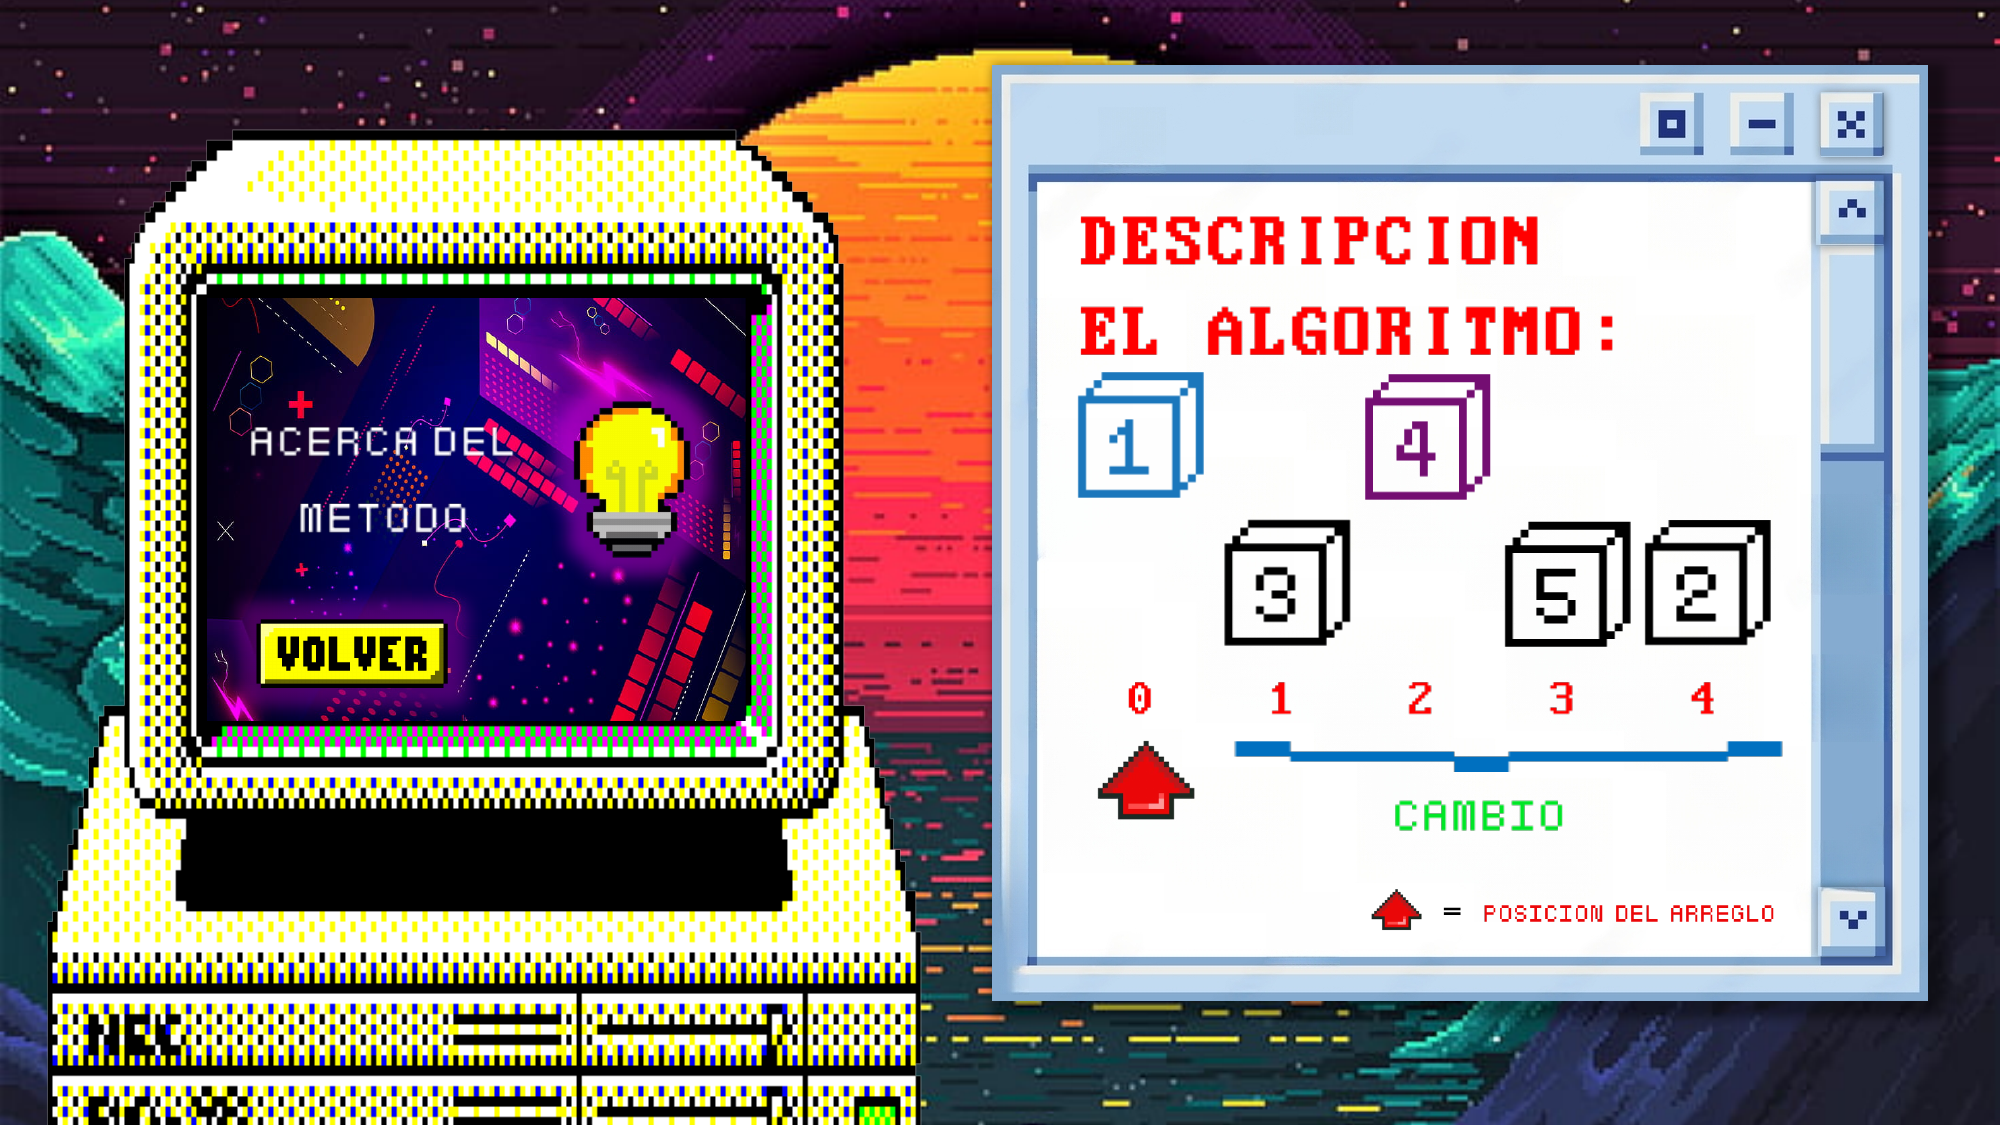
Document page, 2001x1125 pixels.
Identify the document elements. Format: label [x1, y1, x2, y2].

picture [0, 0, 2000, 1125]
text_box [206, 373, 699, 589]
text_box [1364, 876, 1512, 951]
text_box [1550, 876, 1804, 951]
